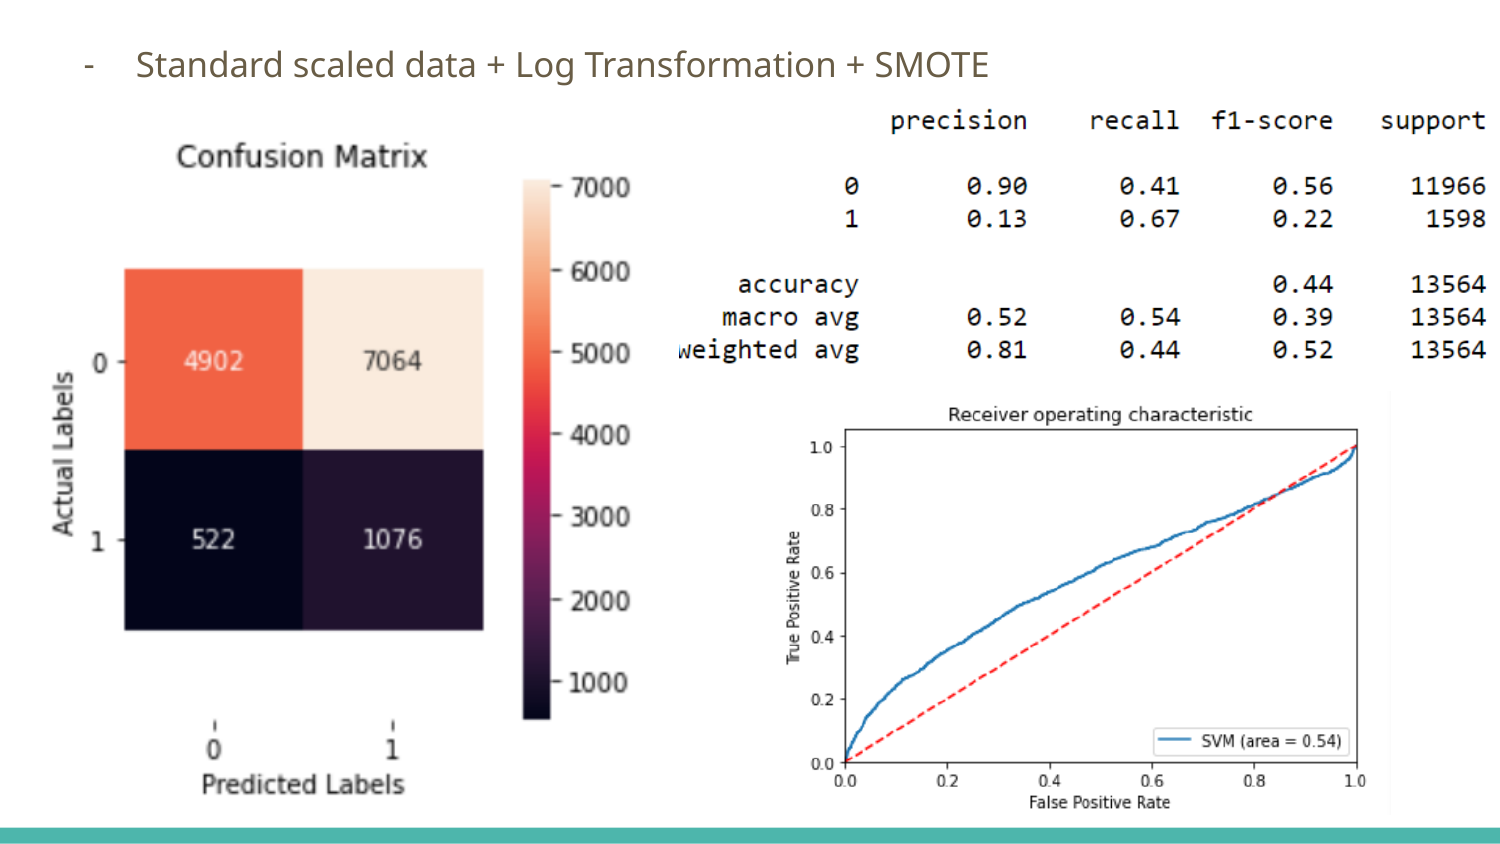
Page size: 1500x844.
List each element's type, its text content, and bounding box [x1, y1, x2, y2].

picture [679, 98, 1491, 371]
picture [24, 123, 644, 803]
picture [778, 390, 1391, 815]
list Standard scaled data + Log Transformation + SMOTE [51, 21, 1449, 100]
